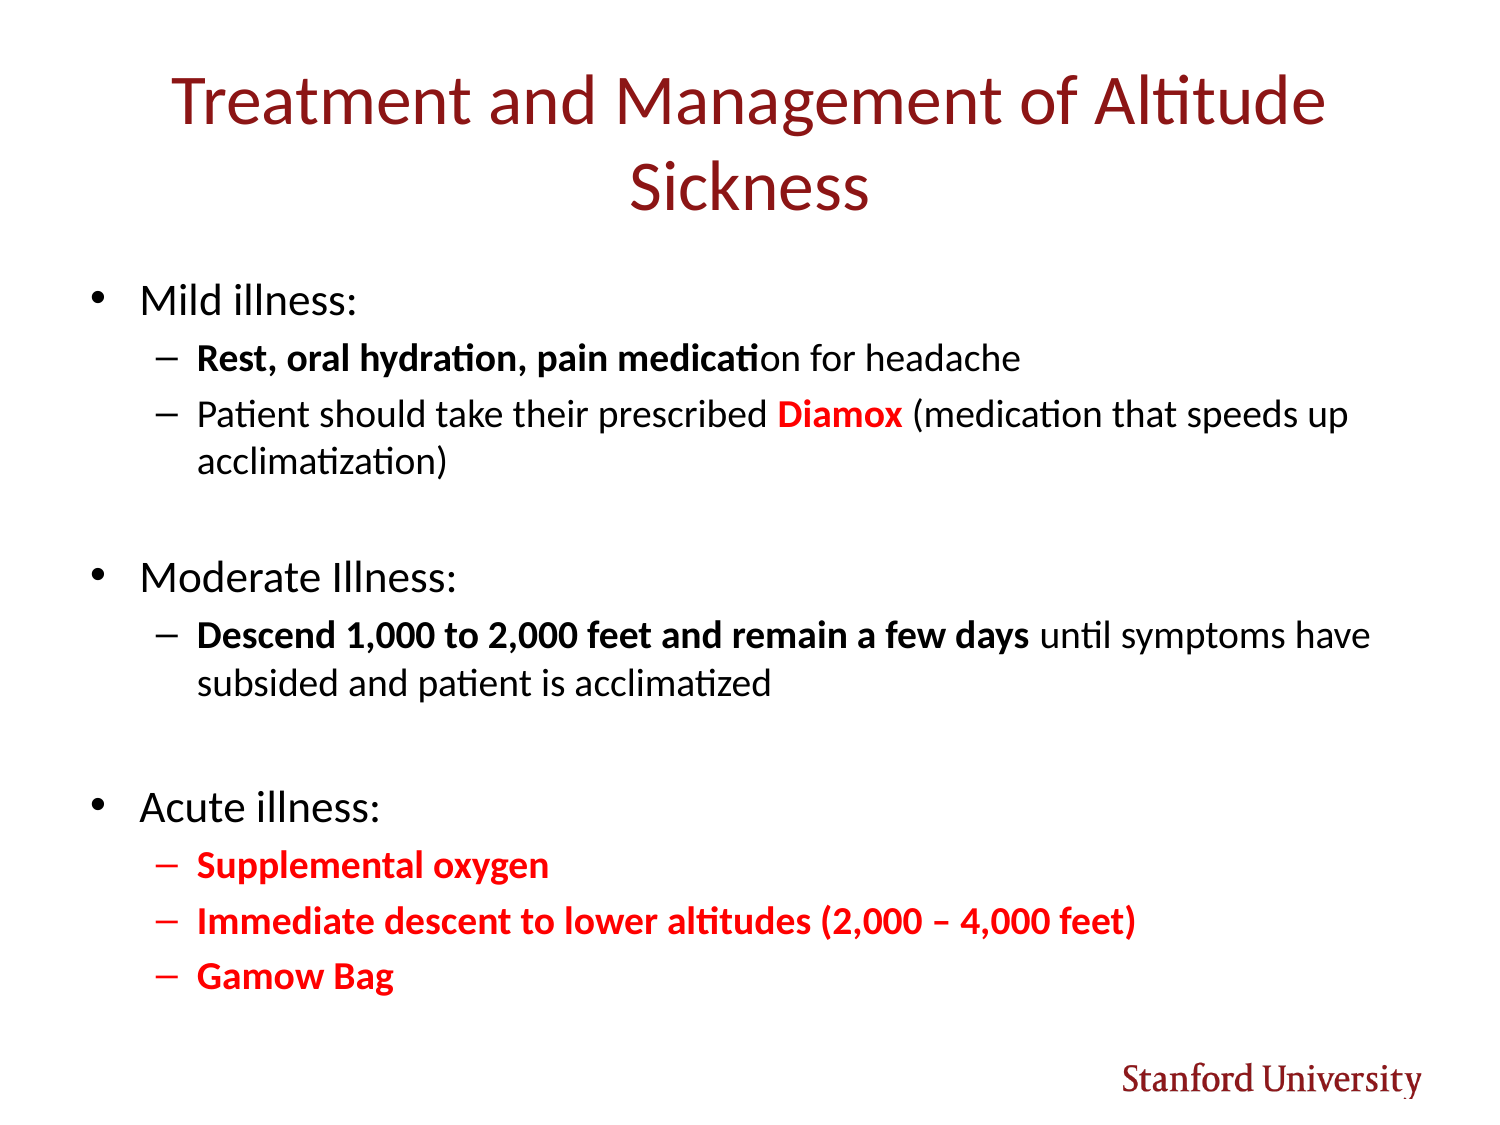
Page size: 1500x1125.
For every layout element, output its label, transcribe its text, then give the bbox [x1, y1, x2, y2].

list Mild illness: Rest, oral hydration, pain medication for headache Patient should take their prescribed Diamox (medication that speeds up acclimatization) Moderate Illness: Descend 1,000 to 2,000 feet and remain a few days until symptoms have subsided and patient is acclimatized Acute illness: Supplemental oxygen Immediate descent to lower altitudes (2,000 – 4,000 feet) Gamow Bag [75, 262, 1425, 1005]
title Treatment and Management of Altitude Sickness [75, 45, 1425, 233]
